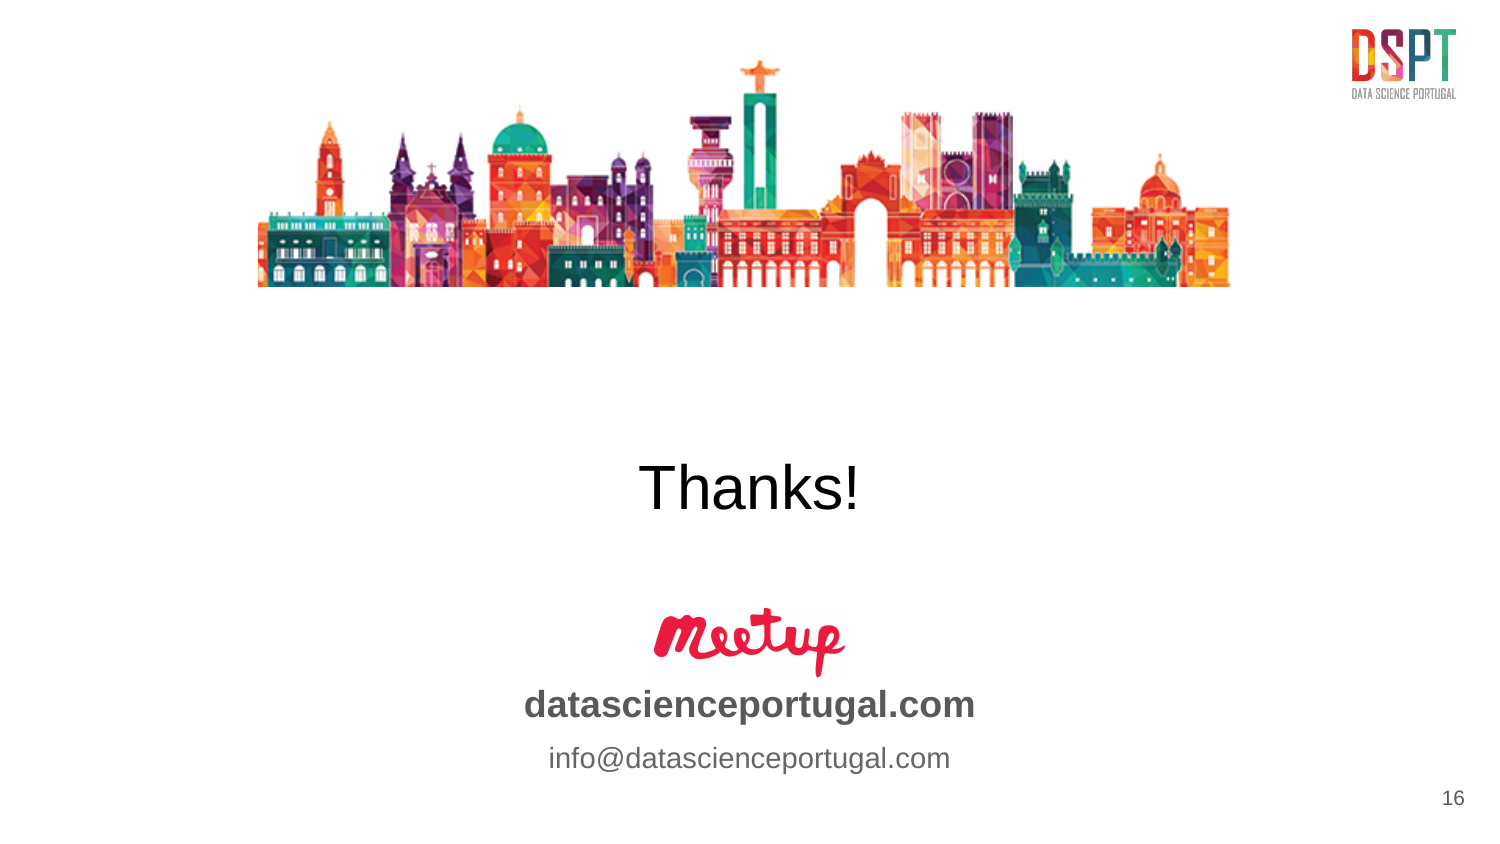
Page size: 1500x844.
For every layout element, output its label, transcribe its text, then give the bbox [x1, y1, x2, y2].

picture [257, 51, 1243, 287]
text_box datascienceportugal.com [503, 655, 996, 723]
text_box info@datascienceportugal.com [466, 723, 1034, 789]
title Thanks! [51, 415, 1449, 554]
picture [652, 606, 848, 679]
slide_number ‹#› [1389, 764, 1480, 830]
picture [1335, 12, 1473, 116]
